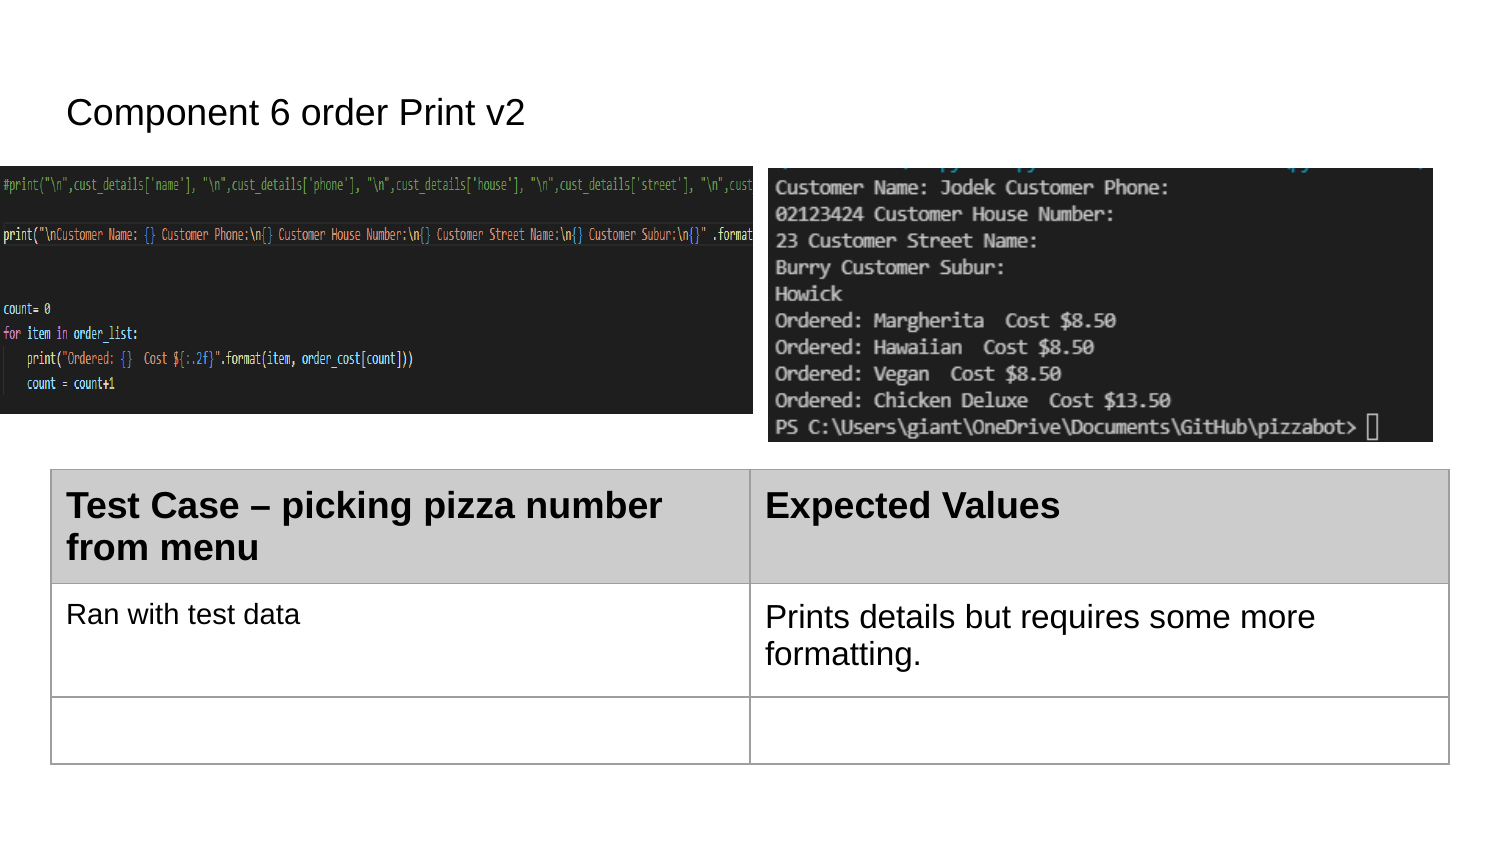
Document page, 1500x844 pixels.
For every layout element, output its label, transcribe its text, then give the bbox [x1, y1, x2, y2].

picture [768, 167, 1434, 442]
title Component 6 order Print v2 [51, 72, 1449, 167]
table_cell Ran with test data [52, 584, 749, 696]
table_header Expected Values [751, 470, 1448, 583]
table_cell Prints details but requires some more formatting. [751, 584, 1448, 696]
table_header Test Case – picking pizza number from menu [52, 470, 749, 583]
table_cell [52, 698, 749, 763]
picture [0, 166, 754, 415]
table_cell [751, 698, 1448, 763]
